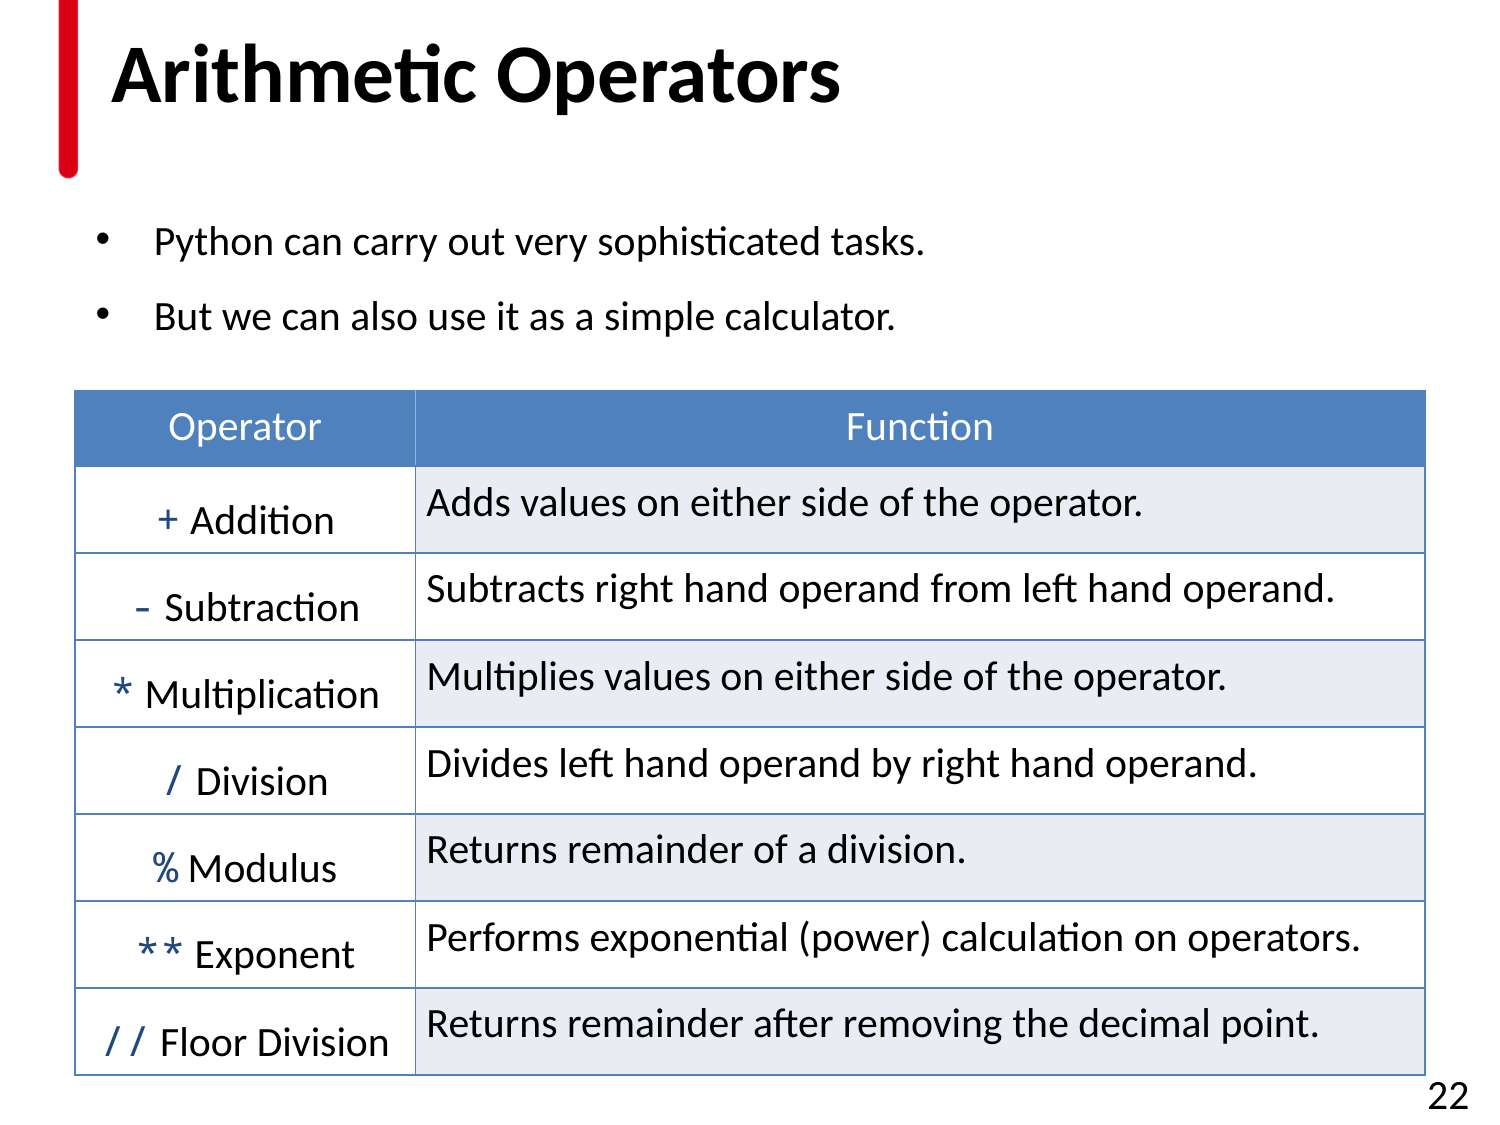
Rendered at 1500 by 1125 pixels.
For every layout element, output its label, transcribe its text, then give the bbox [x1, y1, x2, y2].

table_cell / Division [76, 728, 415, 813]
table_cell Performs exponential (power) calculation on operators. [416, 902, 1424, 987]
table_cell Multiplies values on either side of the operator. [416, 641, 1424, 726]
title Arithmetic Operators [96, 0, 1500, 138]
table_cell + Addition [76, 467, 415, 552]
table_cell Subtracts right hand operand from left hand operand. [416, 554, 1424, 639]
table_cell Adds values on either side of the operator. [416, 467, 1424, 552]
table_cell ** Exponent [76, 902, 415, 987]
table_cell Returns remainder after removing the decimal point. [416, 989, 1424, 1074]
picture [57, 0, 81, 200]
list Python can carry out very sophisticated tasks. But we can also use it as a simple calculator. [80, 206, 1470, 701]
table_header Function [416, 391, 1424, 465]
table_cell * Multiplication [76, 641, 415, 726]
table_cell % Modulus [76, 815, 415, 900]
table_cell - Subtraction [76, 554, 415, 639]
table_cell // Floor Division [76, 989, 415, 1074]
table_cell Returns remainder of a division. [416, 815, 1424, 900]
table_cell Divides left hand operand by right hand operand. [416, 728, 1424, 813]
table_header Operator [76, 391, 415, 465]
